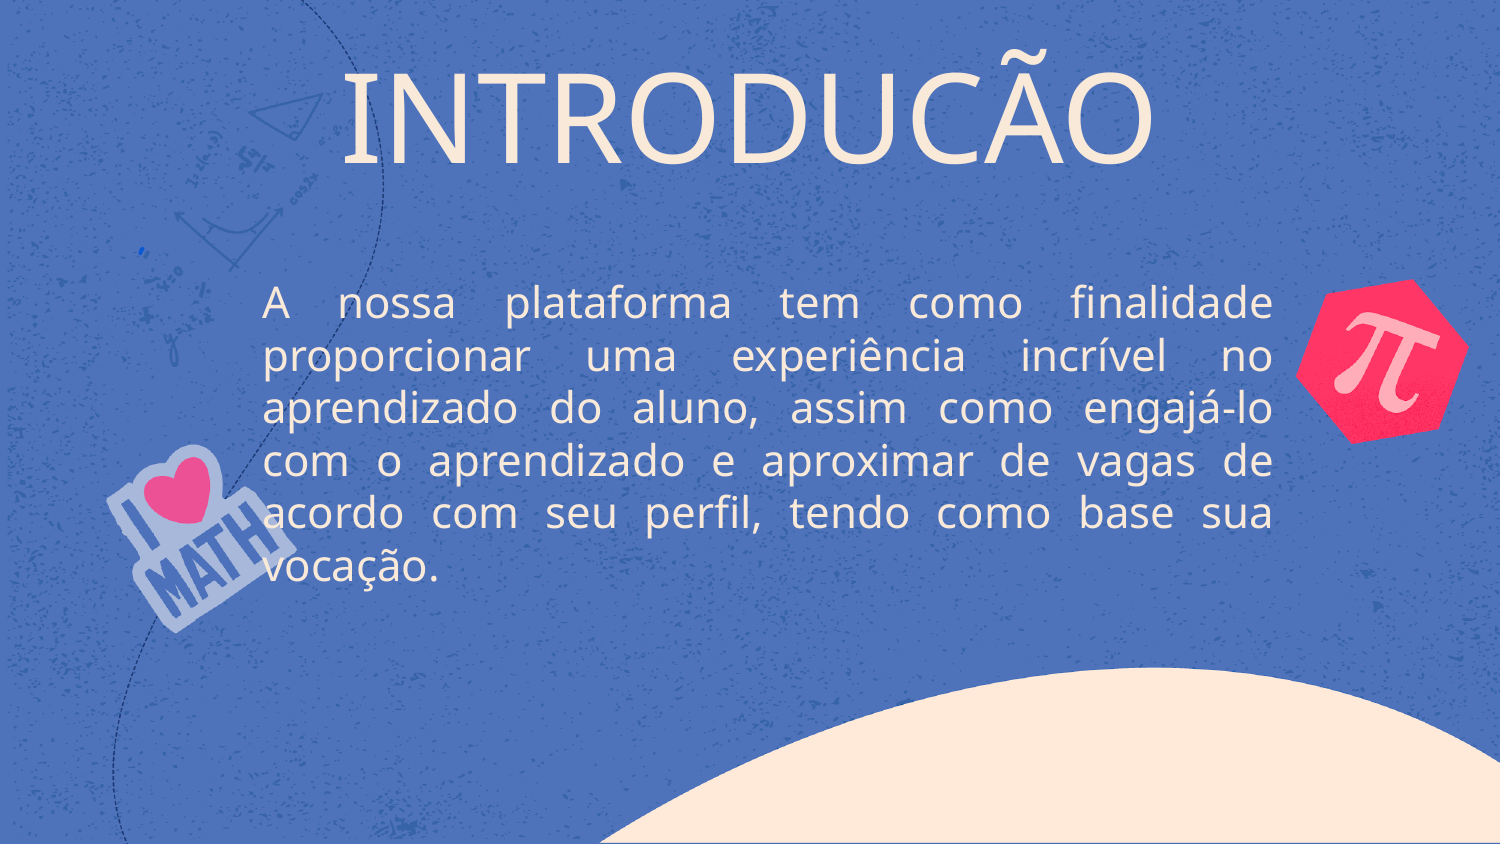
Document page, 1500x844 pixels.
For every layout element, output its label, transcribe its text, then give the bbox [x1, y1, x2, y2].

title INTRODUCÃO [233, 109, 1267, 204]
subtitle A nossa plataforma tem como finalidade proporcionar uma experiência incrível no aprendizado do aluno, assim como engajá-lo com o aprendizado e aproximar de vagas de acordo com seu perfil, tendo como base sua vocação. [247, 259, 1290, 523]
picture [0, 0, 1500, 844]
